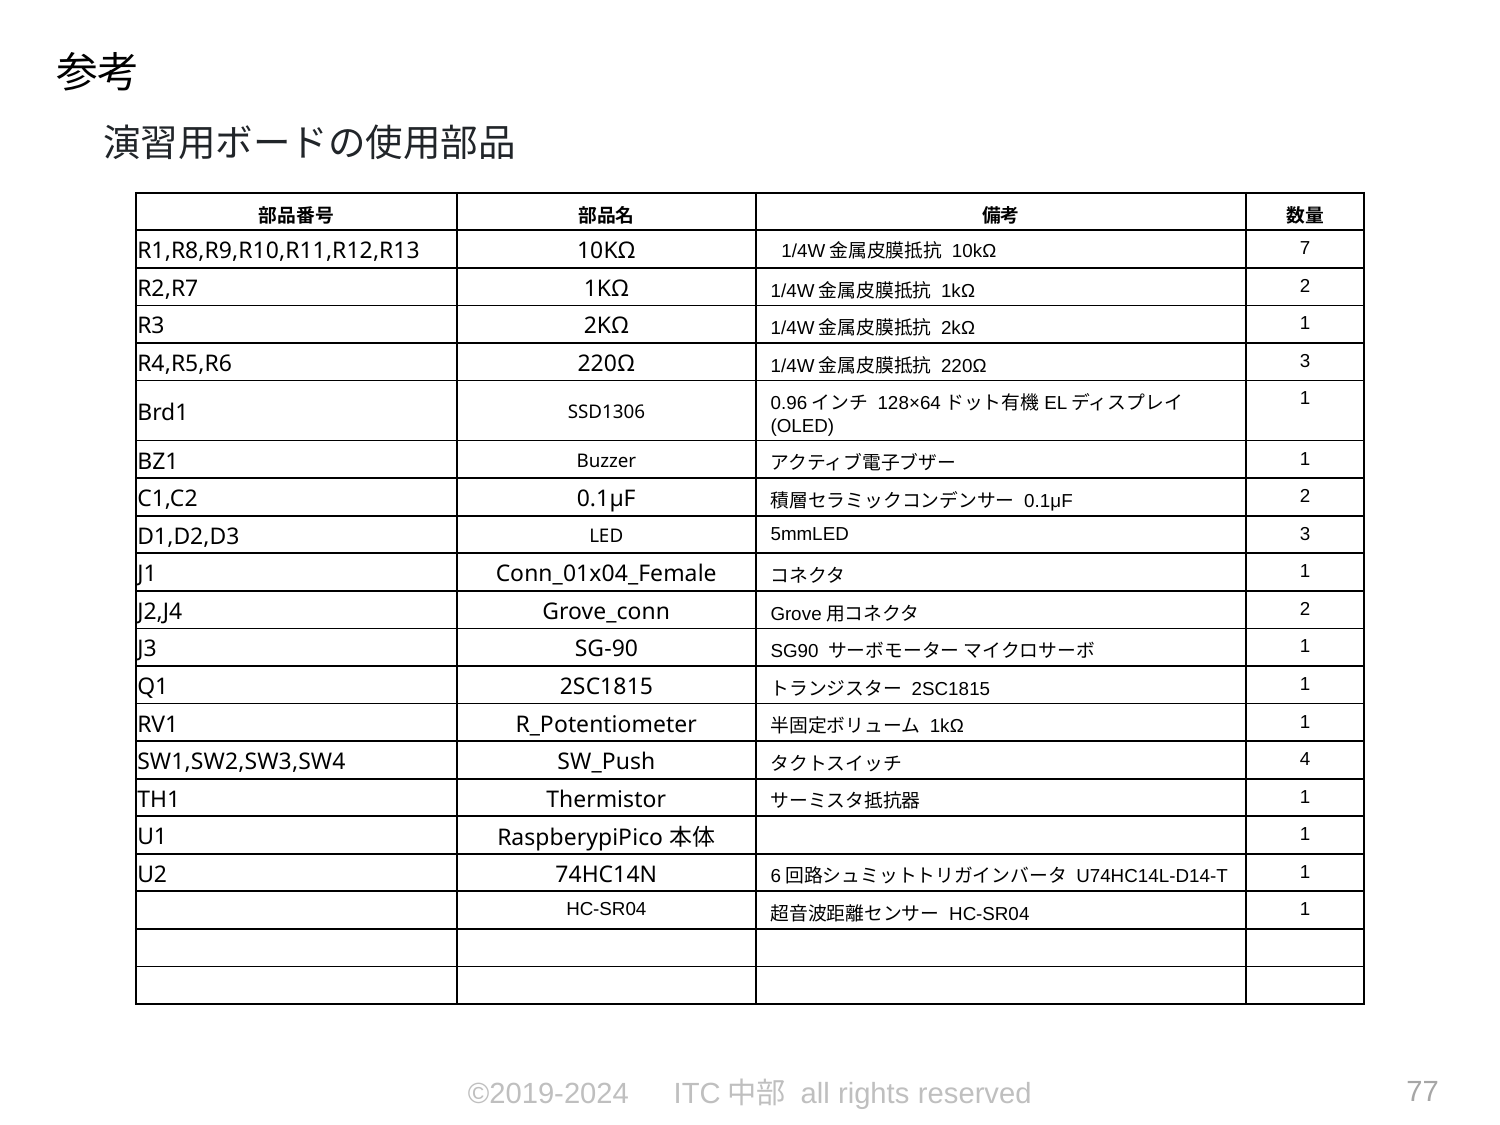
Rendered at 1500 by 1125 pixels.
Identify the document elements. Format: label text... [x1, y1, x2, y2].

table_cell SW_Push [458, 742, 755, 778]
table_cell 1 [1247, 855, 1363, 890]
table_cell R_Potentiometer [458, 704, 755, 740]
table_cell 3 [1247, 517, 1363, 552]
table_cell 2KΩ [458, 306, 755, 342]
table_cell アクティブ電子ブザー [757, 441, 1245, 477]
table_cell R3 [137, 306, 456, 342]
table_cell 7 [1247, 231, 1363, 267]
table_cell U2 [137, 855, 456, 890]
table_cell タクトスイッチ [757, 742, 1245, 778]
table_cell 2 [1247, 269, 1363, 305]
table_cell SW1,SW2,SW3,SW4 [137, 742, 456, 778]
table_cell 2SC1815 [458, 667, 755, 703]
table_cell 5mmLED [757, 517, 1245, 552]
table_cell Thermistor [458, 780, 755, 815]
table_cell [757, 930, 1245, 966]
text_box 演習用ボードの使用部品 [88, 111, 703, 172]
table_cell Conn_01x04_Female [458, 554, 755, 590]
text_box 参考 [41, 30, 750, 112]
table_header 部品名 [458, 194, 755, 229]
table_cell 10KΩ [458, 231, 755, 267]
table_cell D1,D2,D3 [137, 517, 456, 552]
table_cell 1 [1247, 667, 1363, 703]
table_cell [458, 967, 755, 1003]
table_header 備考 [757, 194, 1245, 229]
table_cell 1 [1247, 441, 1363, 477]
table_cell 1 [1247, 629, 1363, 665]
table_cell 1 [1247, 780, 1363, 815]
table_cell 1 [1247, 892, 1363, 928]
table_cell Grove用コネクタ [757, 592, 1245, 628]
table_cell 1 [1247, 381, 1363, 440]
table_cell 1 [1247, 817, 1363, 853]
table_cell トランジスター 2SC1815 [757, 667, 1245, 703]
table_header 数量 [1247, 194, 1363, 229]
table_cell BZ1 [137, 441, 456, 477]
table_cell 半固定ボリューム 1kΩ [757, 704, 1245, 740]
table_cell R4,R5,R6 [137, 344, 456, 380]
table_cell 積層セラミックコンデンサー 0.1μF [757, 479, 1245, 515]
table_cell J3 [137, 629, 456, 665]
table_cell TH1 [137, 780, 456, 815]
table_cell 1 [1247, 554, 1363, 590]
table_cell [137, 930, 456, 966]
table_cell 1/4W金属皮膜抵抗 220Ω [757, 344, 1245, 380]
table_cell 2 [1247, 592, 1363, 628]
table_cell [757, 967, 1245, 1003]
table_cell コネクタ [757, 554, 1245, 590]
table_cell R2,R7 [137, 269, 456, 305]
table_cell J1 [137, 554, 456, 590]
table_cell RV1 [137, 704, 456, 740]
table_cell 2 [1247, 479, 1363, 515]
table_cell 220Ω [458, 344, 755, 380]
table_cell Buzzer [458, 441, 755, 477]
table_cell [458, 930, 755, 966]
table_cell 1 [1247, 306, 1363, 342]
table_cell Grove_conn [458, 592, 755, 628]
table_cell SSD1306 [458, 381, 755, 440]
table_cell 1KΩ [458, 269, 755, 305]
table_cell [137, 967, 456, 1003]
table_cell [1247, 930, 1363, 966]
table_cell R1,R8,R9,R10,R11,R12,R13 [137, 231, 456, 267]
table_cell 3 [1247, 344, 1363, 380]
table_cell [1247, 967, 1363, 1003]
table_cell 6回路シュミットトリガインバータ U74HC14L-D14-T [757, 855, 1245, 890]
table_cell HC-SR04 [458, 892, 755, 928]
table_cell 1/4W金属皮膜抵抗 1kΩ [757, 269, 1245, 305]
table_cell LED [458, 517, 755, 552]
table_cell SG-90 [458, 629, 755, 665]
table_cell [137, 892, 456, 928]
table_cell RaspberypiPico本体 [458, 817, 755, 853]
table_cell 1 [1247, 704, 1363, 740]
table_cell J2,J4 [137, 592, 456, 628]
table_cell 74HC14N [458, 855, 755, 890]
table_cell Brd1 [137, 381, 456, 440]
table_cell 超音波距離センサー HC-SR04 [757, 892, 1245, 928]
table_cell 1/4W金属皮膜抵抗 10kΩ [757, 231, 1245, 267]
table_cell 0.96インチ 128×64ドット有機ELディスプレイ(OLED) [757, 381, 1245, 440]
table_cell 0.1μF [458, 479, 755, 515]
table_header 部品番号 [137, 194, 456, 229]
table_cell [757, 817, 1245, 853]
table_cell C1,C2 [137, 479, 456, 515]
table_cell U1 [137, 817, 456, 853]
table_cell サーミスタ抵抗器 [757, 780, 1245, 815]
table_cell Q1 [137, 667, 456, 703]
table_cell 1/4W金属皮膜抵抗 2kΩ [757, 306, 1245, 342]
table_cell SG90 サーボモーター マイクロサーボ [757, 629, 1245, 665]
table_cell 4 [1247, 742, 1363, 778]
